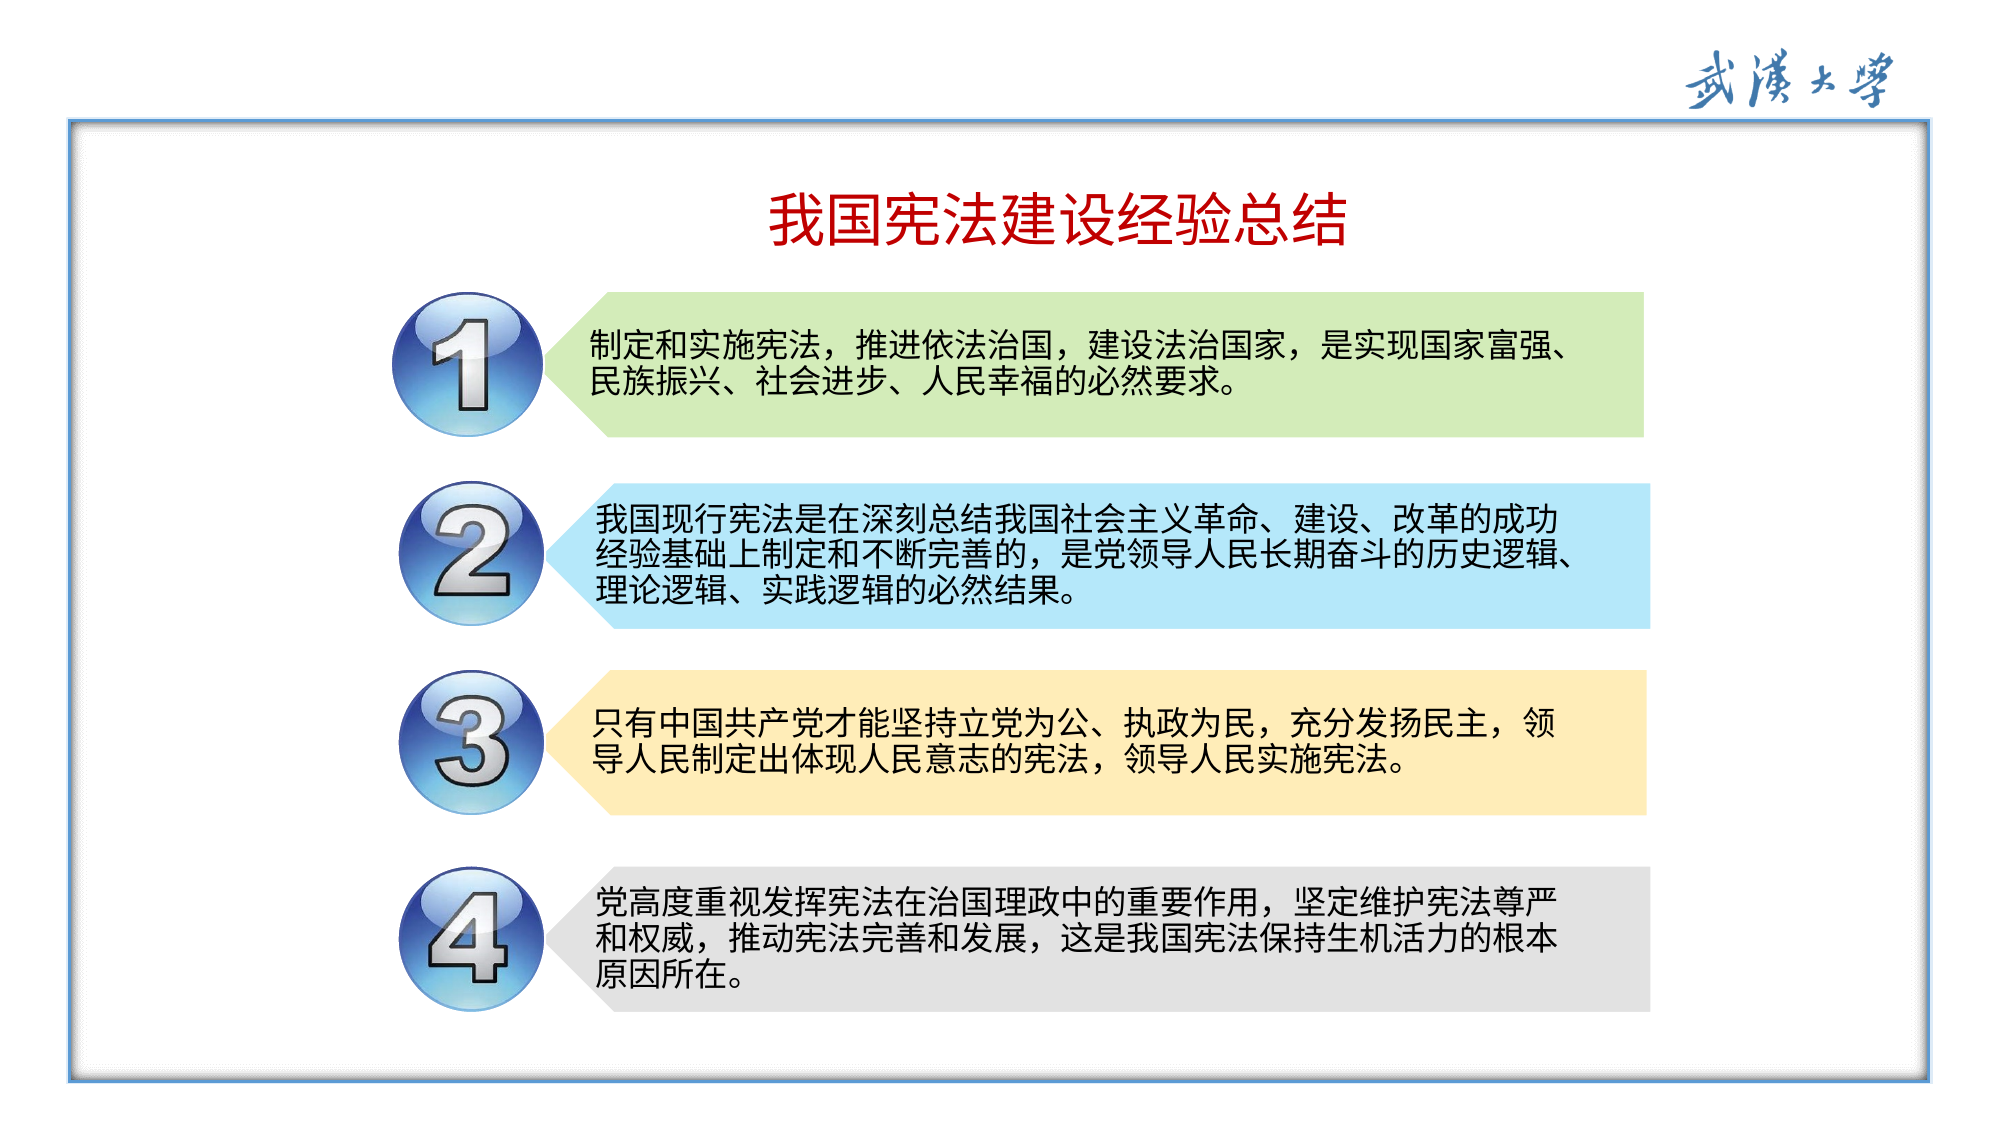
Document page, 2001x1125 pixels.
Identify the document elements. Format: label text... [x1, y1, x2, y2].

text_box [338, 290, 1837, 1013]
title 我国宪法建设经验总结 [752, 184, 1921, 291]
picture [66, 117, 1933, 1084]
